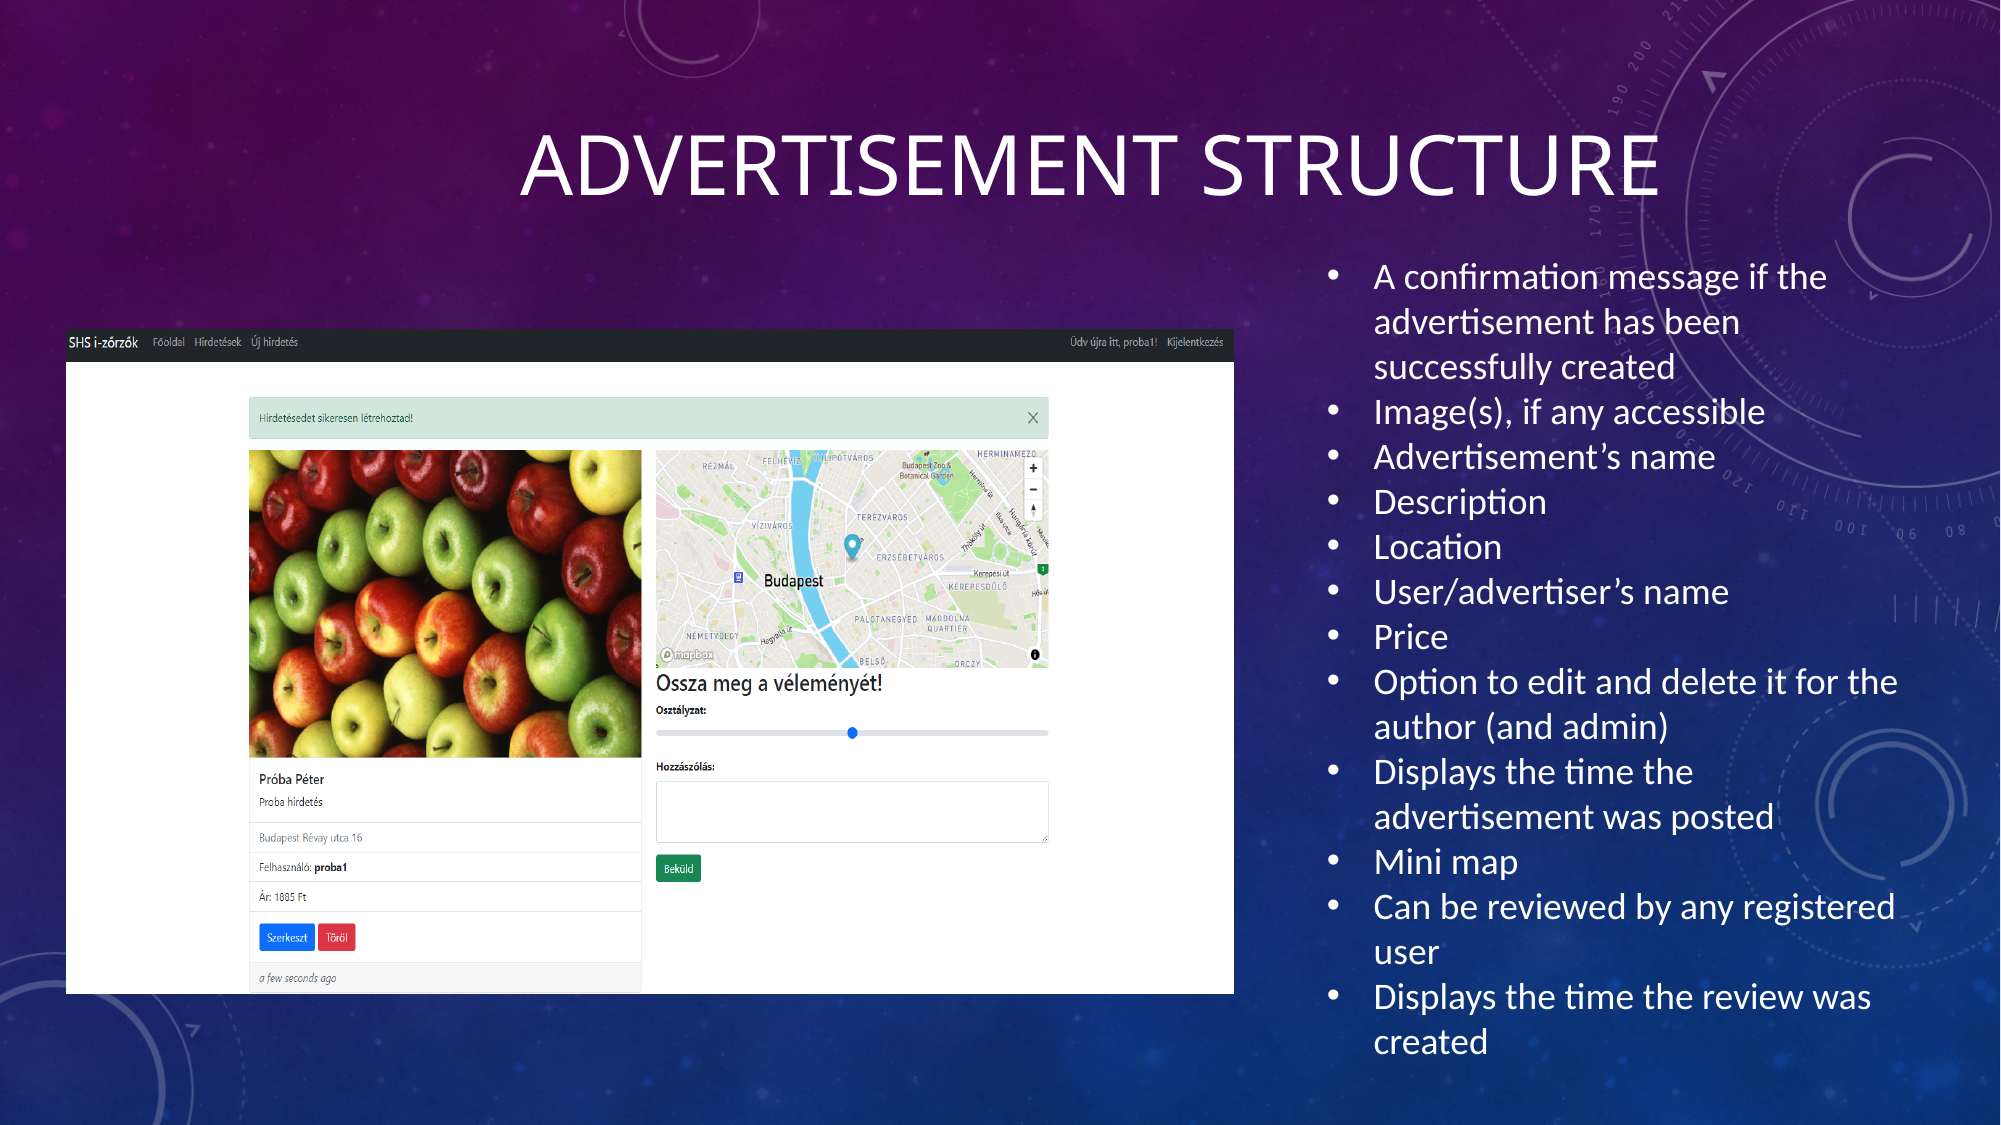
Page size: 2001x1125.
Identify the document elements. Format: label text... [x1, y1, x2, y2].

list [65, 329, 1234, 994]
text_box Advertisement structure [505, 104, 1904, 220]
picture [0, 0, 2001, 1125]
text_box A confirmation message if the advertisement has been successfully created Image(s), if any accessible Advertisement’s name Description Location User/advertiser’s name Price Option to edit and delete it for the author (and admin) Displays the time the advertisement was posted Mini map Can be reviewed by any registered user Displays the time the review was created [1312, 244, 1934, 1070]
